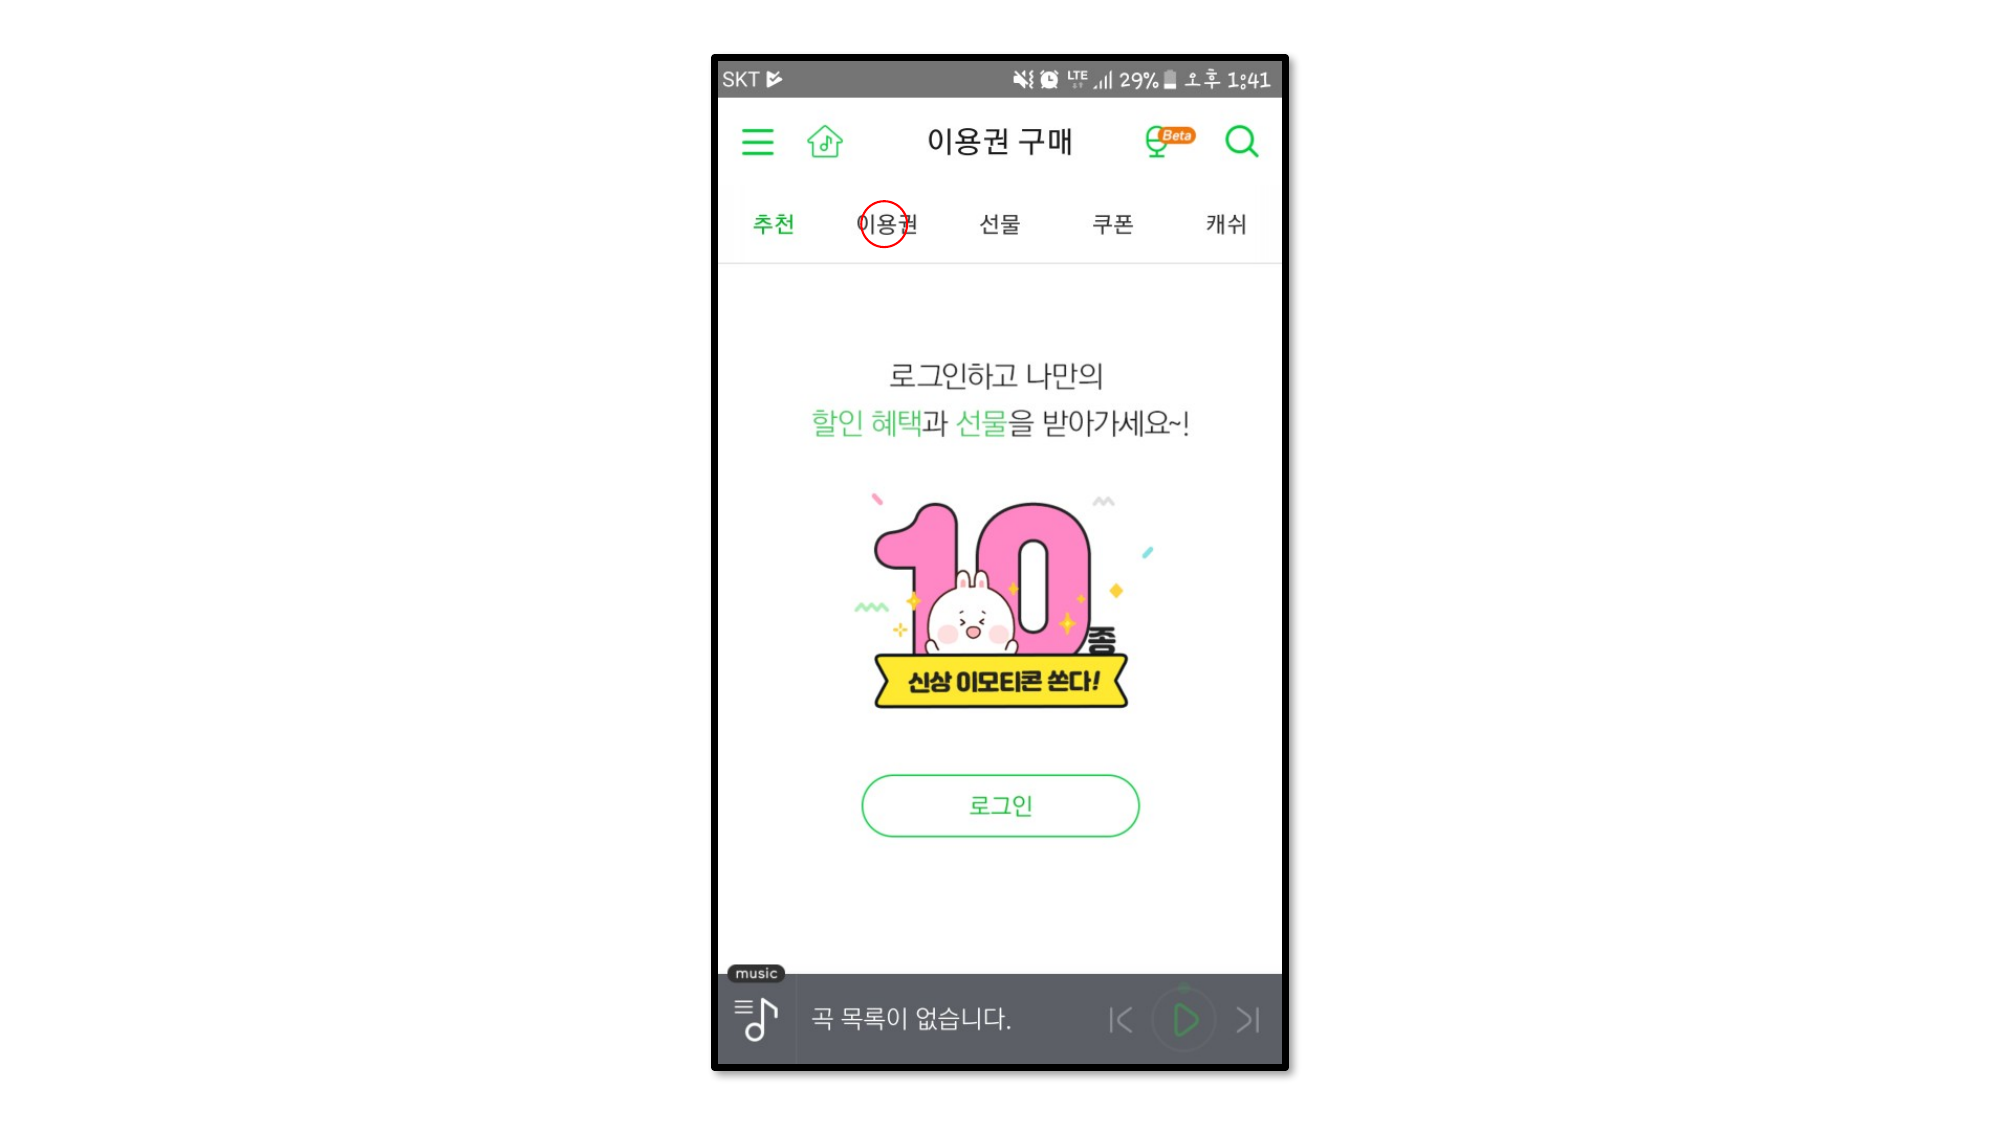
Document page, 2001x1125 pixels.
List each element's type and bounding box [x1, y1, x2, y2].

picture [717, 60, 1283, 1065]
